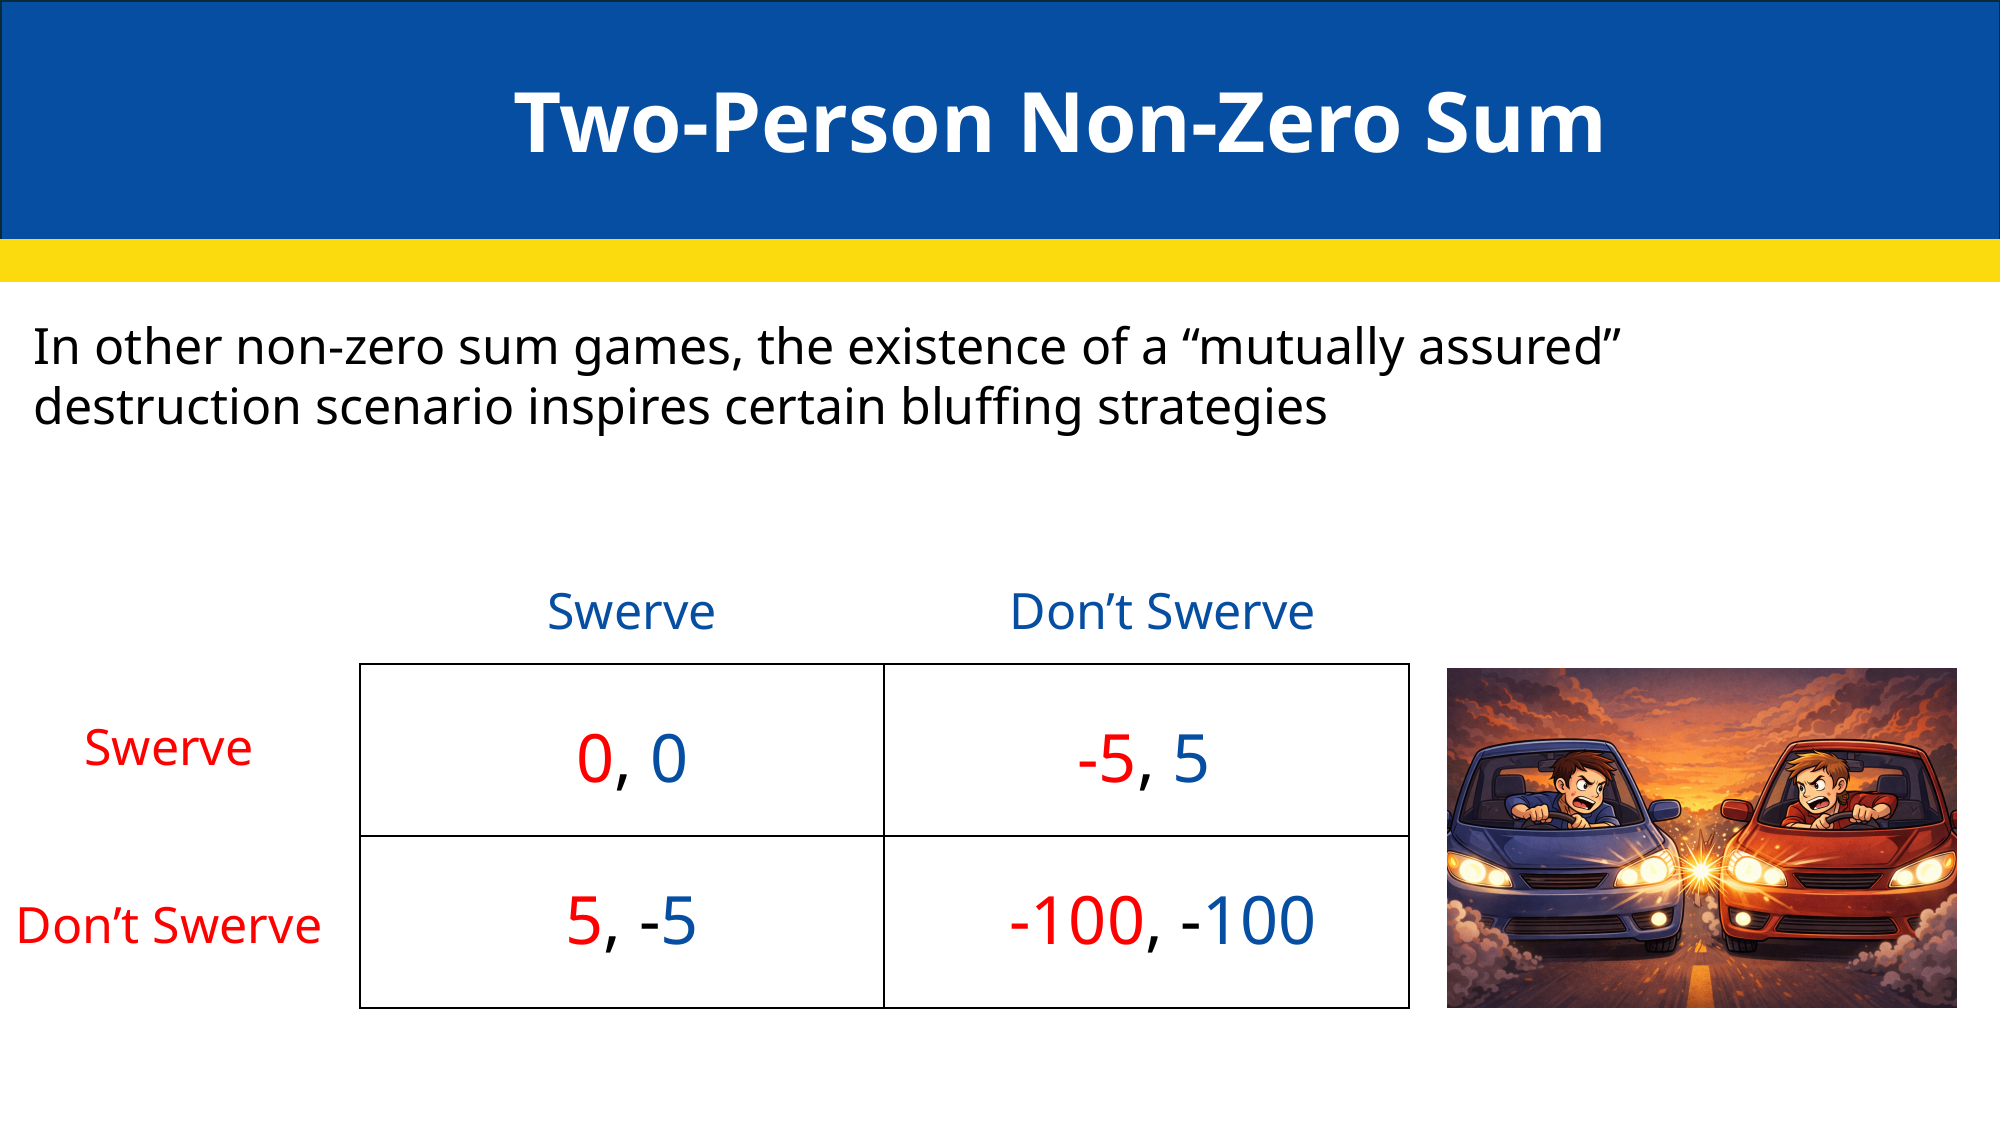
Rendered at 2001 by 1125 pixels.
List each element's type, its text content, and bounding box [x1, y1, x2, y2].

text_box -5, 5 [953, 707, 1335, 803]
picture [1446, 667, 1958, 1009]
text_box [0, 0, 2000, 239]
table_header [885, 665, 1408, 835]
text_box Don’t Swerve [0, 885, 339, 961]
text_box 5, -5 [442, 870, 823, 966]
table_header [361, 665, 883, 835]
text_box [0, 239, 2000, 282]
table_cell [885, 837, 1408, 1007]
text_box Don’t Swerve [993, 572, 1332, 648]
text_box Swerve [463, 572, 802, 648]
text_box 0, 0 [442, 708, 823, 803]
table_cell [361, 837, 883, 1007]
text_box Swerve [0, 707, 339, 783]
text_box In other non-zero sum games, the existence of a “mutually assured” destruction scenario inspires certain bluffing strategies [0, 306, 1896, 502]
text_box Two-Person Non-Zero Sum [498, 62, 1790, 177]
text_box -100, -100 [972, 870, 1353, 966]
